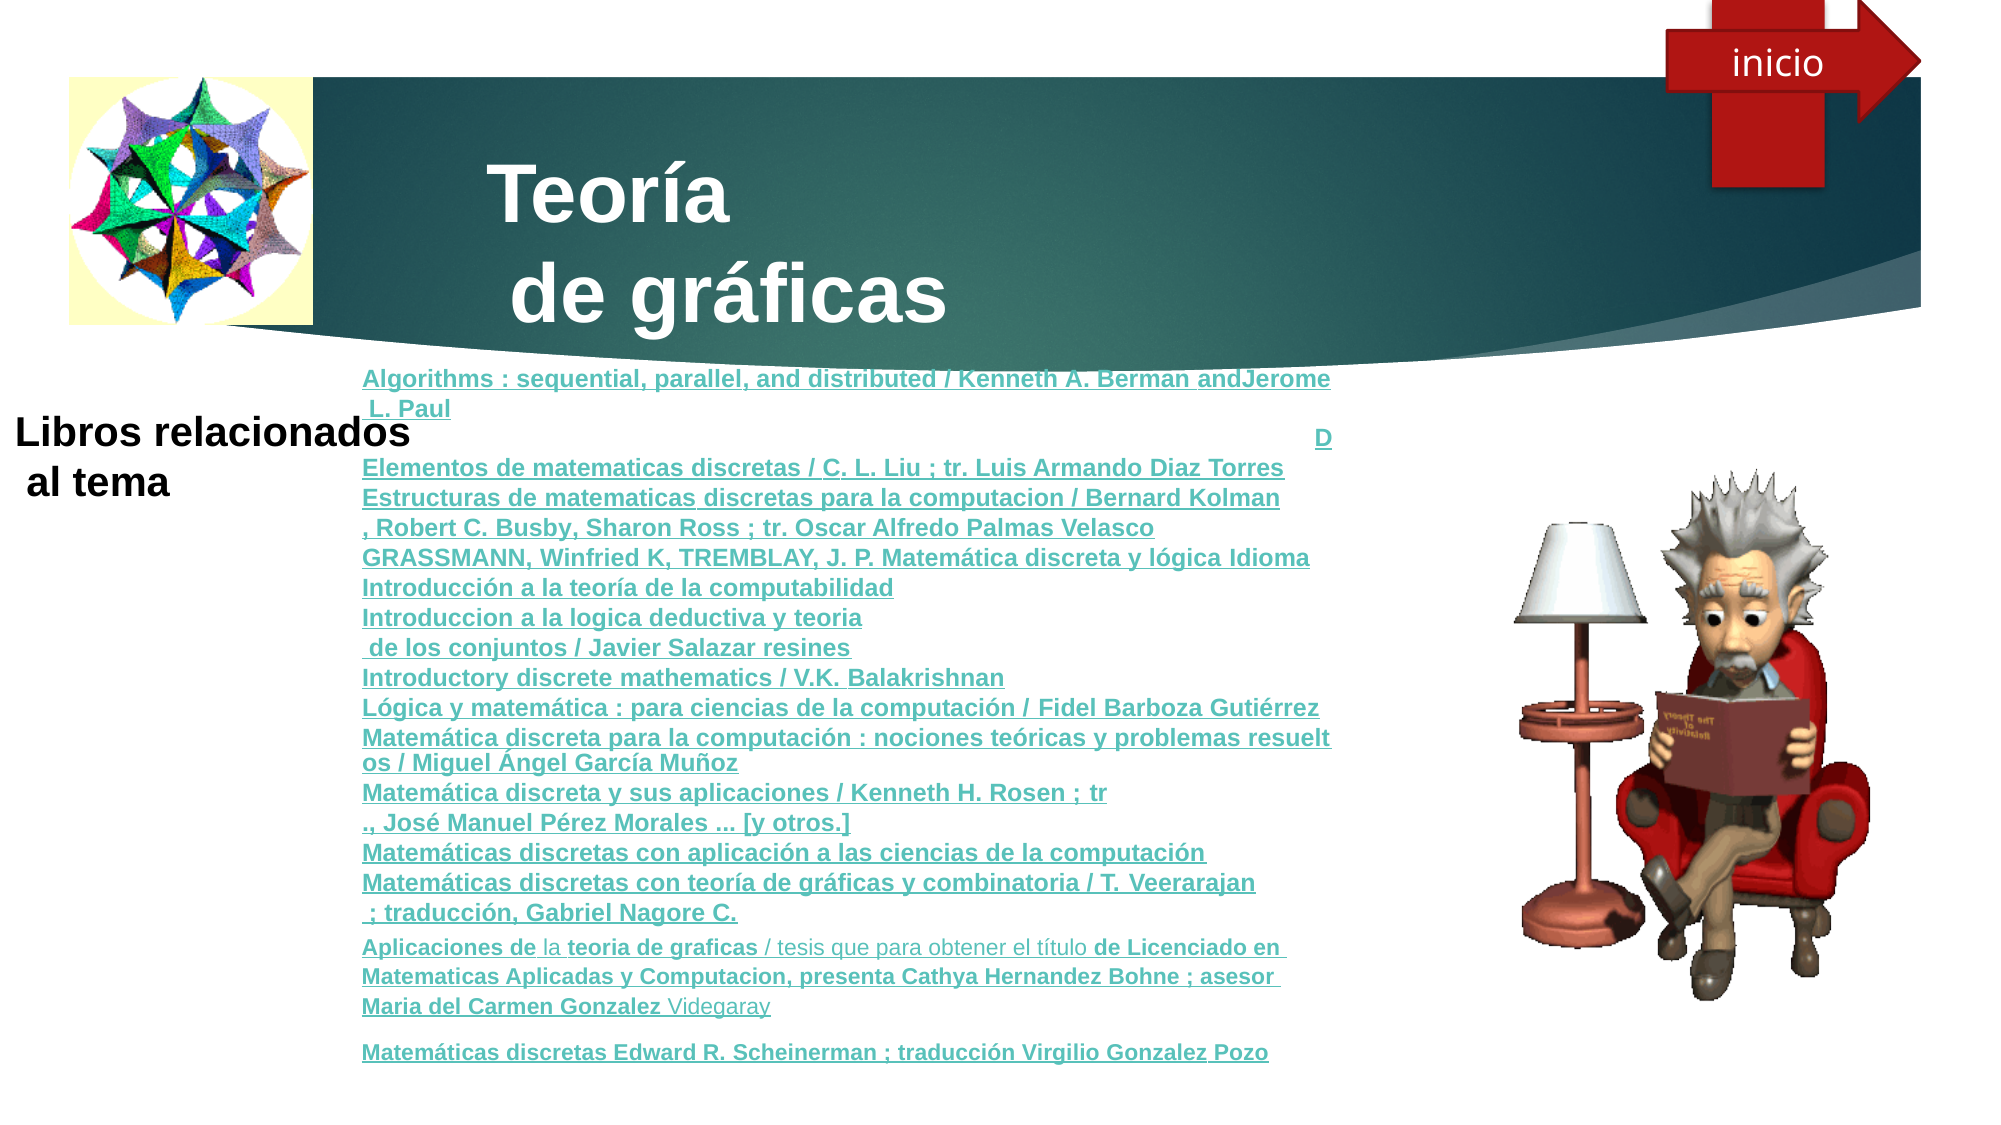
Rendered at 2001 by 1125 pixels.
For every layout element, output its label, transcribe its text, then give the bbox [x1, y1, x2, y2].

text_box Teoría de gráficas [471, 131, 1472, 347]
text_box Aplicaciones de la teoria de graficas / tesis que para obtener el título de Licenciado en Matematicas Aplicadas y Computacion, presenta Cathya Hernandez Bohne ; asesor Maria del Carmen Gonzalez Videgaray Matemáticas discretas Edward R. Scheinerman ; traducción Virgilio Gonzalez Pozo [346, 893, 1347, 1125]
picture [68, 77, 313, 326]
text_box inicio [1665, 0, 1922, 124]
picture [1424, 458, 1896, 1007]
text_box Libros relacionados al tema [0, 397, 1309, 513]
text_box Algorithms : sequential, parallel, and distributed / Kenneth A. Berman andJerome L. Paul D Elementos de matematicas discretas / C. L. Liu ; tr. Luis Armando Diaz Torres Estructuras de matematicas discretas para la computacion / Bernard Kolman, Robert C. Busby, Sharon Ross ; tr. Oscar Alfredo Palmas Velasco GRASSMANN, Winfried K, TREMBLAY, J. P. Matemática discreta y lógica IdiomaIntroducción a la teoría de la computabilidad Introduccion a la logica deductiva y teoria de los conjuntos / Javier Salazar resines Introductory discrete mathematics / V.K. Balakrishnan Lógica y matemática : para ciencias de la computación / Fidel Barboza Gutiérrez Matemática discreta para la computación : nociones teóricas y problemas resueltos / Miguel Ángel García Muñoz Matemática discreta y sus aplicaciones / Kenneth H. Rosen ; tr., José Manuel Pérez Morales ... [y otros.] Matemáticas discretas con aplicación a las ciencias de la computación Matemáticas discretas con teoría de gráficas y combinatoria / T. Veerarajan ; traducción, Gabriel Nagore C. [347, 354, 1348, 909]
